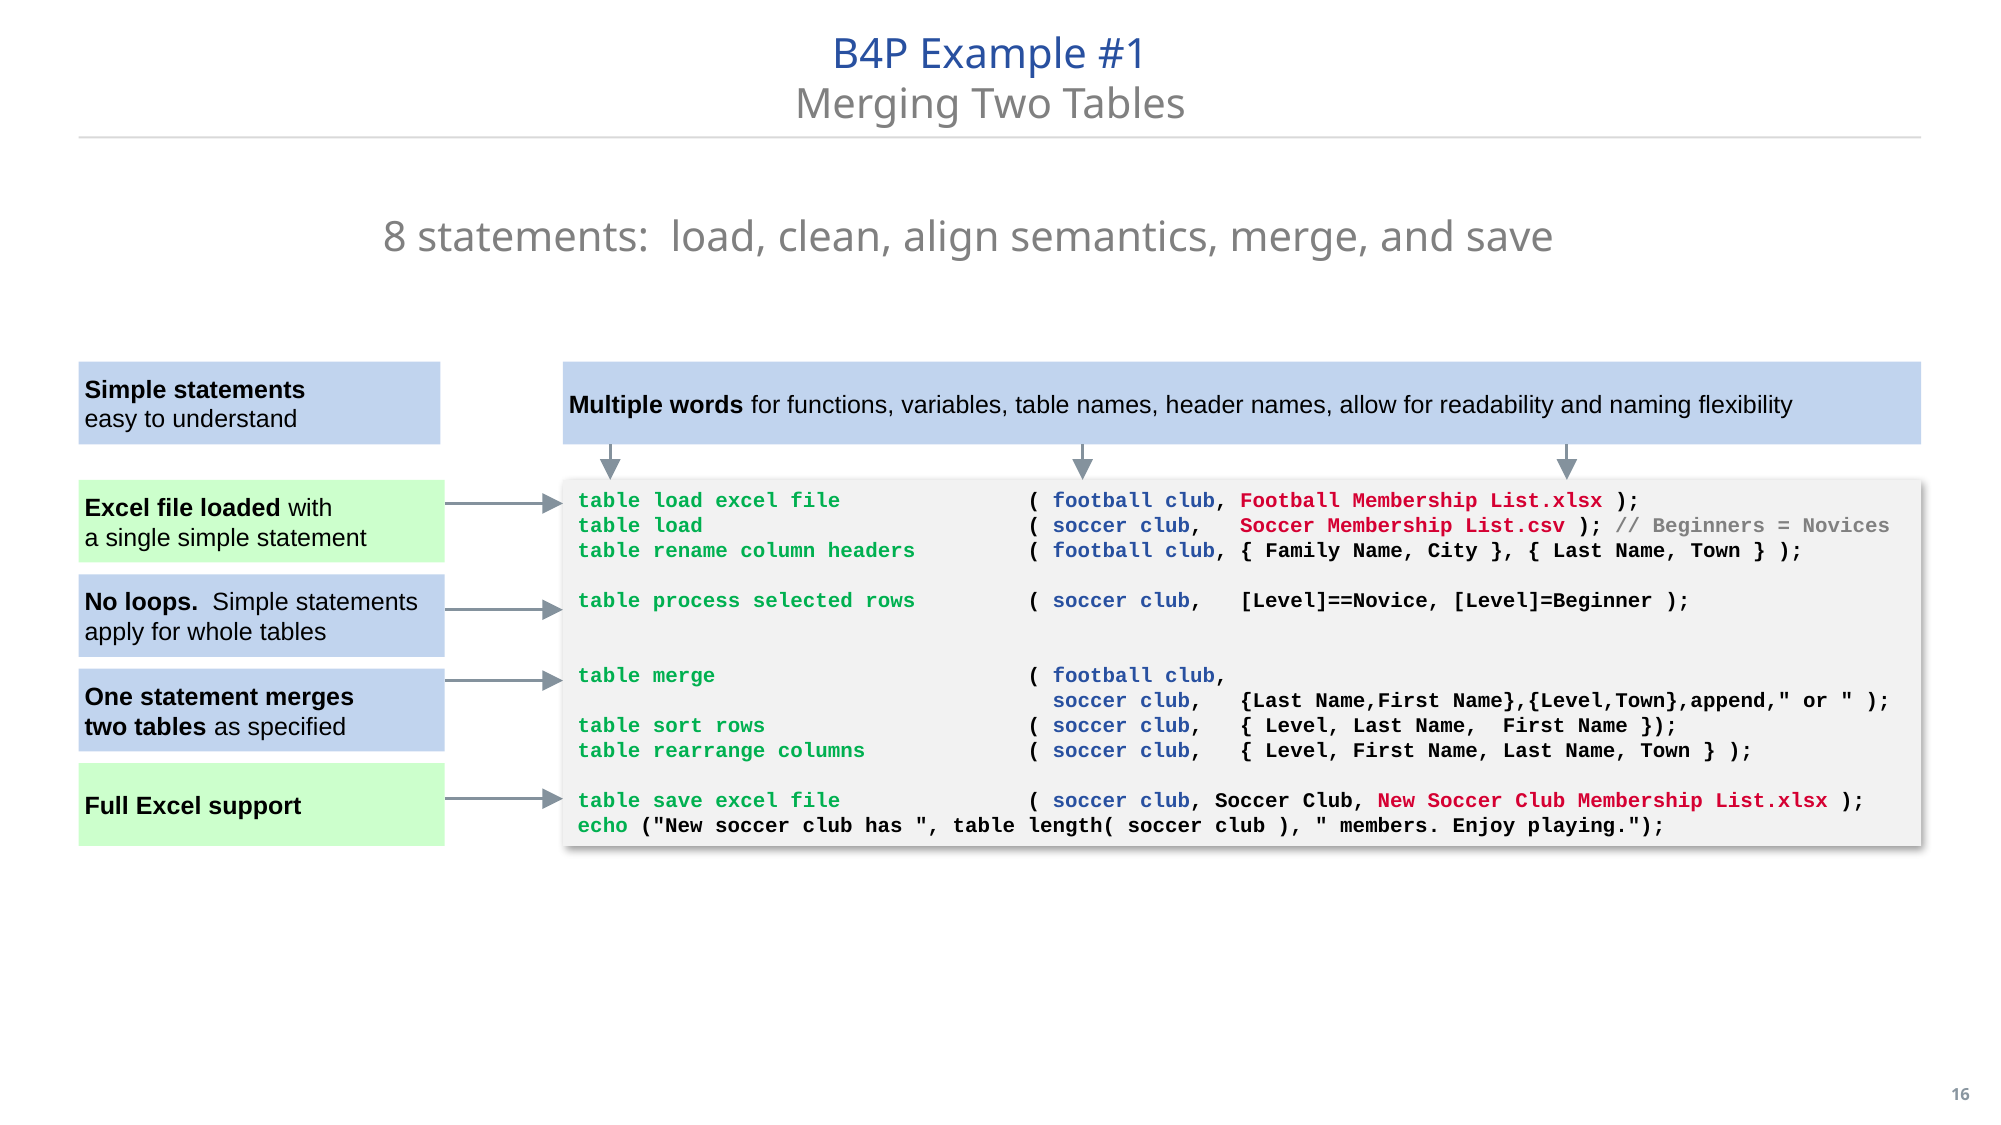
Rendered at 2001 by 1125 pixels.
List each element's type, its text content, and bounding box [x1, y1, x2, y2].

text_box Multiple words for functions, variables, table names, header names, allow for readability and naming flexibility [561, 360, 1923, 446]
text_box Full Excel support [77, 761, 447, 848]
text_box Simple statements easy to understand [77, 360, 442, 446]
text_box One statement merges two tables as specified [77, 667, 447, 753]
text_box No loops. Simple statements apply for whole tables [77, 572, 447, 659]
title 8 statements: load, clean, align semantics, merge, and save [55, 202, 1898, 273]
text_box table load excel file ( football club, Football Membership List.xlsx ); table load ( soccer club, Soccer Membership List.csv ); // Beginners = Novices table rename column headers ( football club, { Family Name, City }, { Last Name, Town } ); table process selected rows ( soccer club, [Level]==Novice, [Level]=Beginner ); table merge ( football club, soccer club, {Last Name,First Name},{Level,Town},append," or " ); table sort rows ( soccer club, { Level, Last Name, First Name }); table rearrange columns ( soccer club, { Level, First Name, Last Name, Town } ); table save excel file ( soccer club, Soccer Club, New Soccer Club Membership List.xlsx ); echo ("New soccer club has ", table length( soccer club ), " members. Enjoy playing."); [562, 479, 1922, 846]
text_box Excel file loaded with a single simple statement [77, 478, 447, 564]
text_box B4P Example #1 Merging Two Tables [76, 19, 1920, 137]
